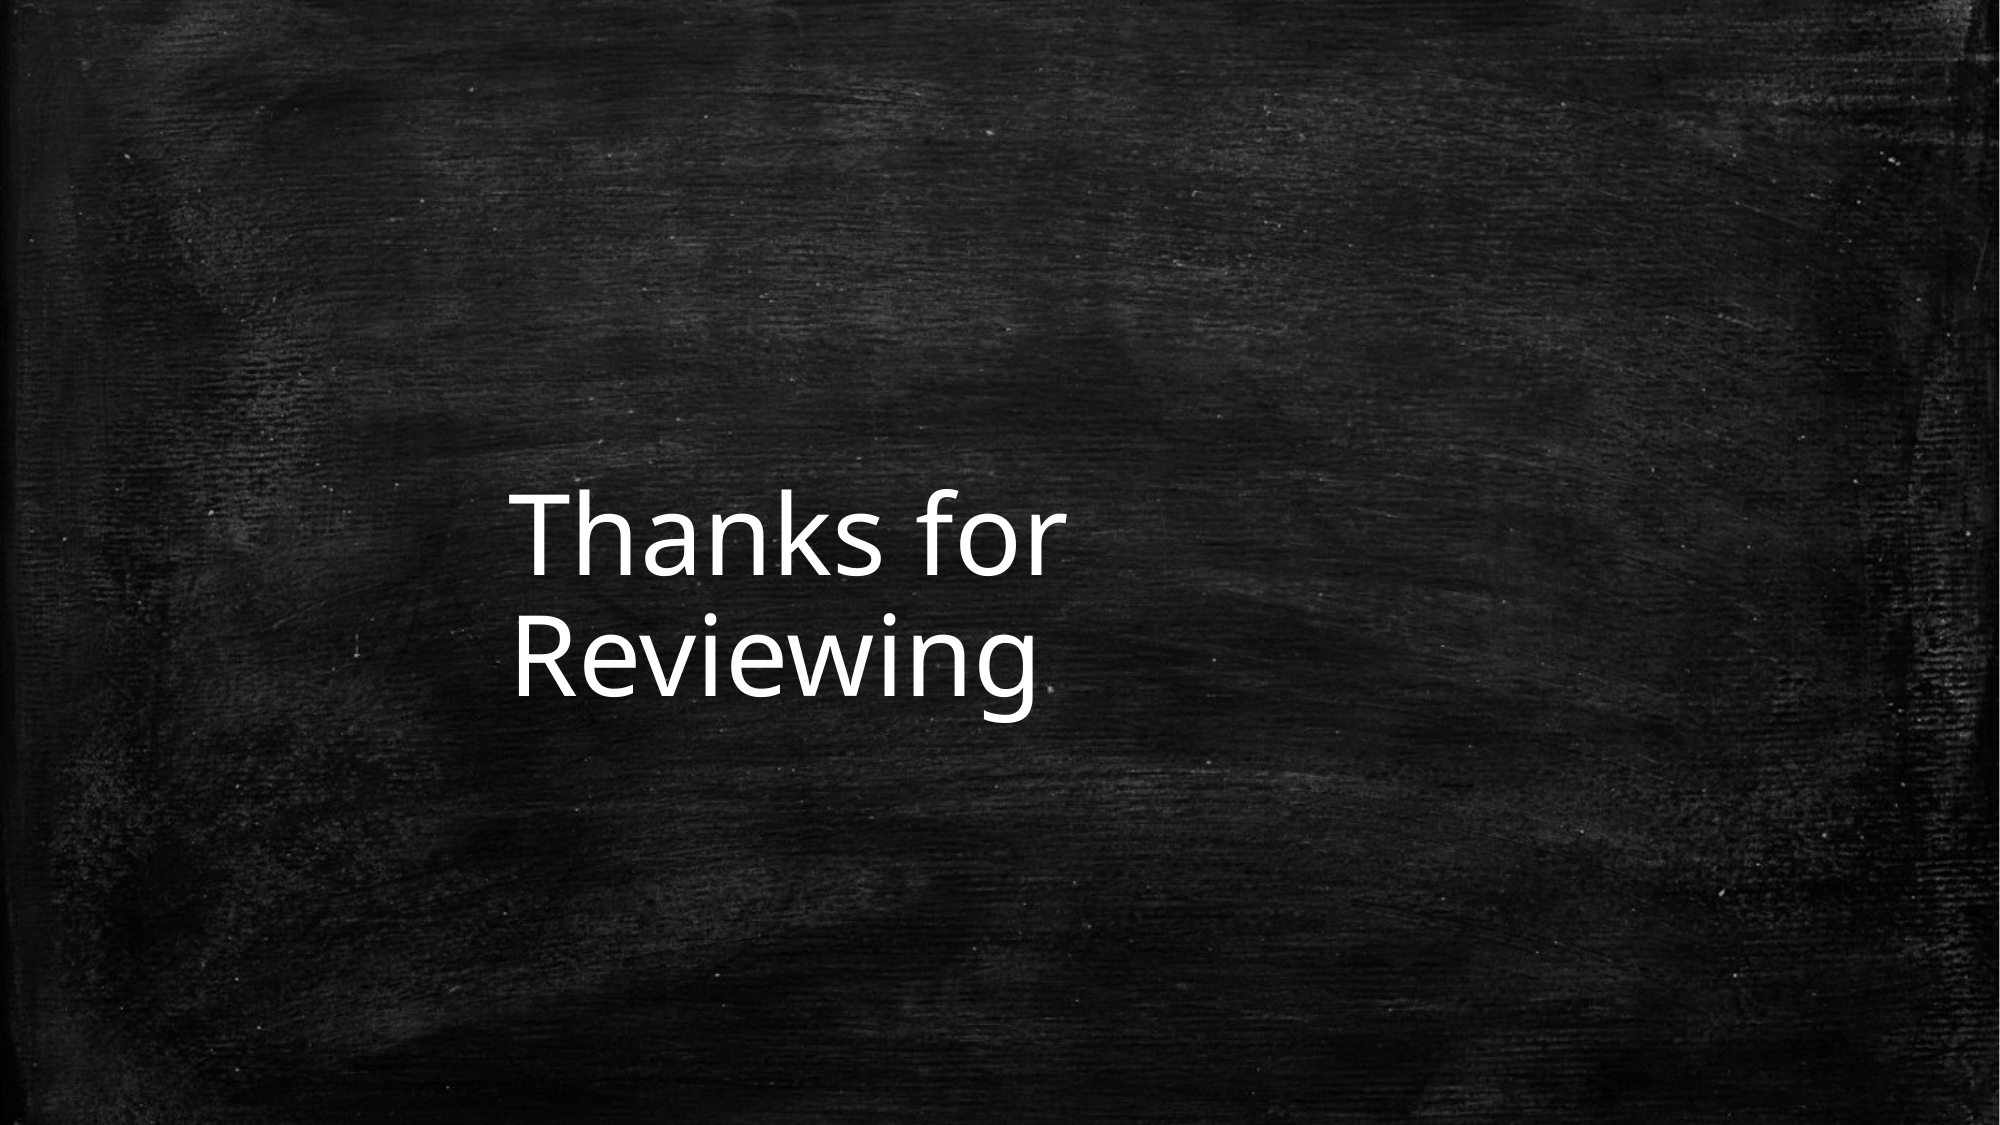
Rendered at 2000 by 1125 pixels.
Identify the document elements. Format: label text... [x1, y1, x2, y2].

text_box Thanks for Reviewing [493, 470, 1553, 729]
